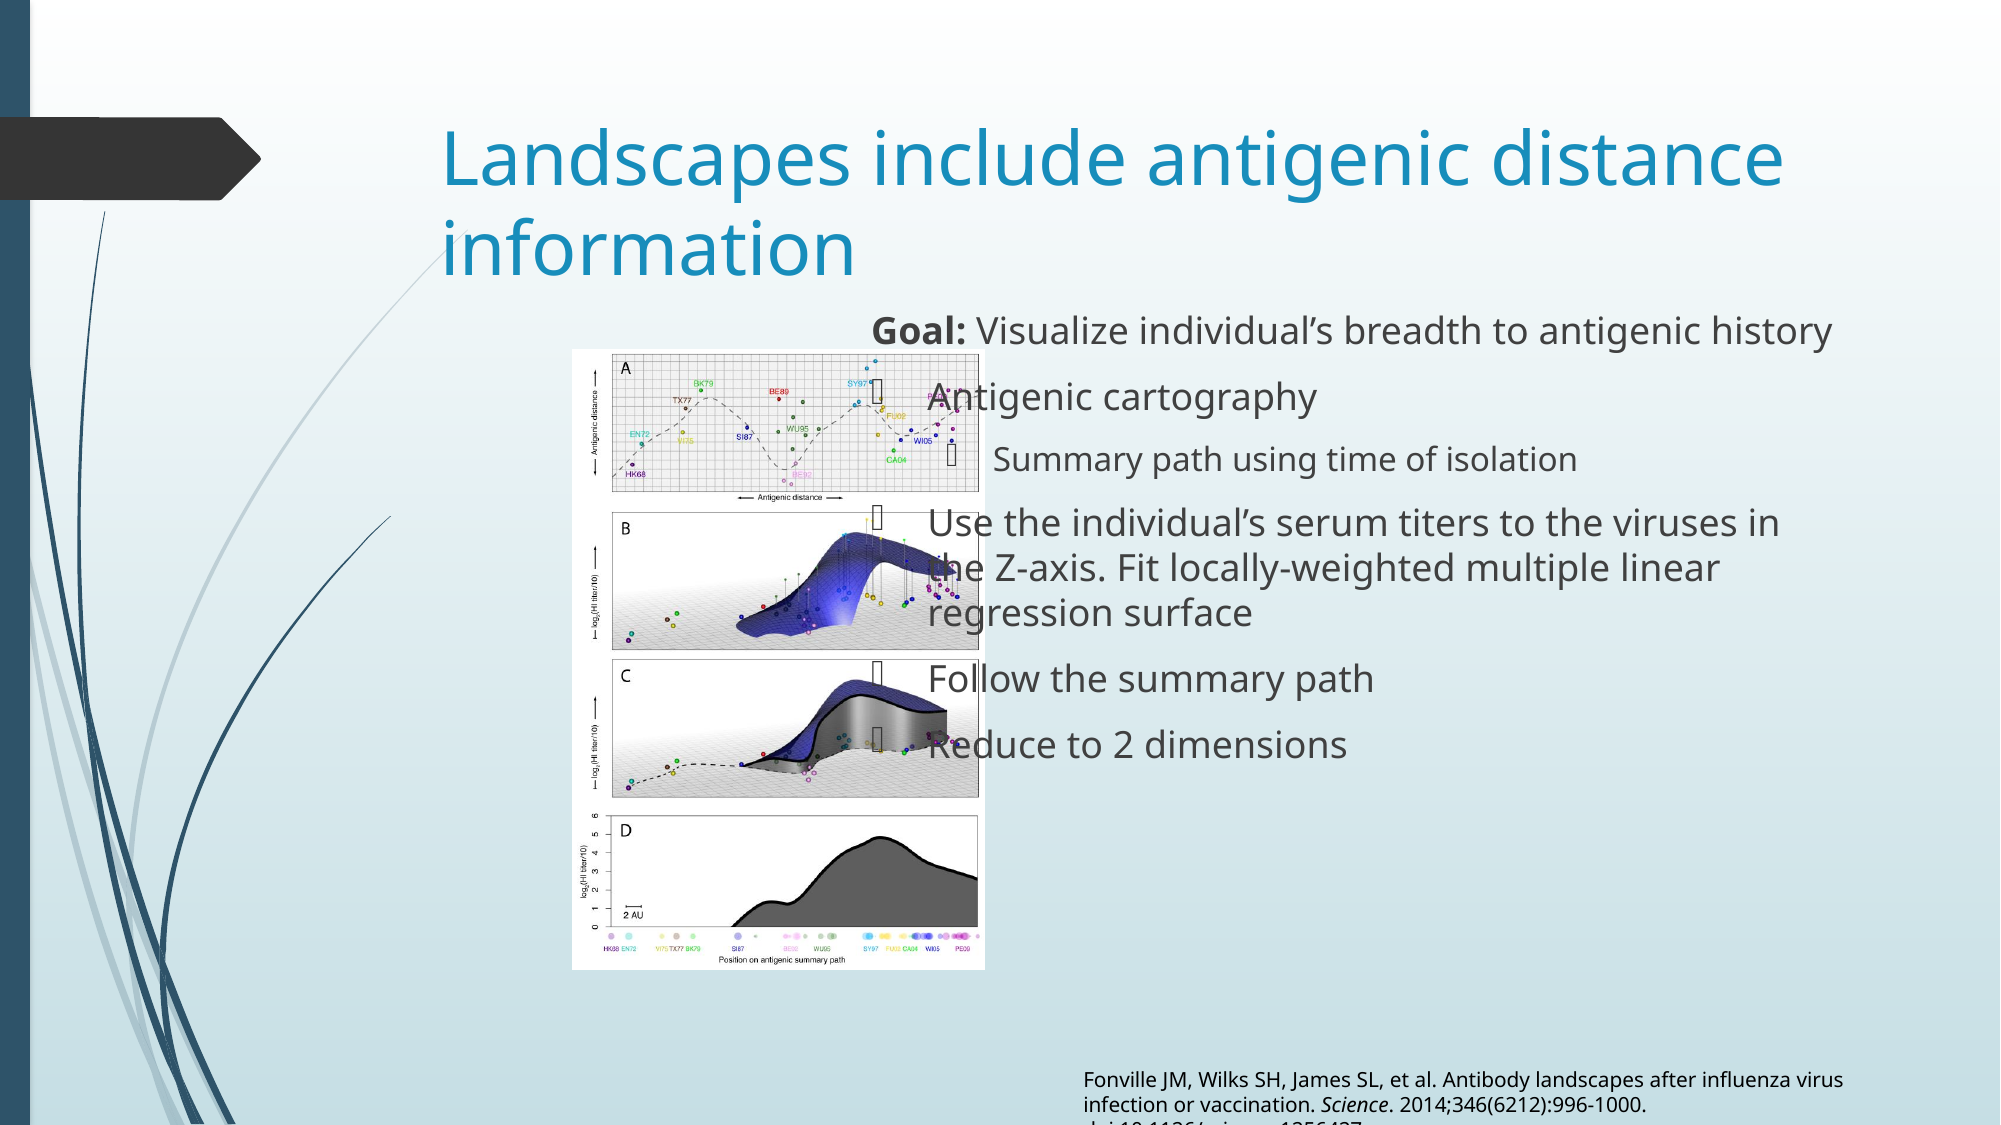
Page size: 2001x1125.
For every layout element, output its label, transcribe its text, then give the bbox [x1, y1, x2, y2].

title Landscapes include antigenic distance information [425, 102, 1888, 313]
text_box Fonville JM, Wilks SH, James SL, et al. Antibody landscapes after influenza virus infection or vaccination. Science. 2014;346(6212):996-1000. doi:10.1126/science.1256427 [1068, 1059, 1898, 1125]
list Goal: Visualize individual’s breadth to antigenic history Antigenic cartography Summary path using time of isolation Use the individual’s serum titers to the viruses in the Z-axis. Fit locally-weighted multiple linear regression surface Follow the summary path Reduce to 2 dimensions [856, 299, 1863, 1014]
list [571, 349, 986, 971]
